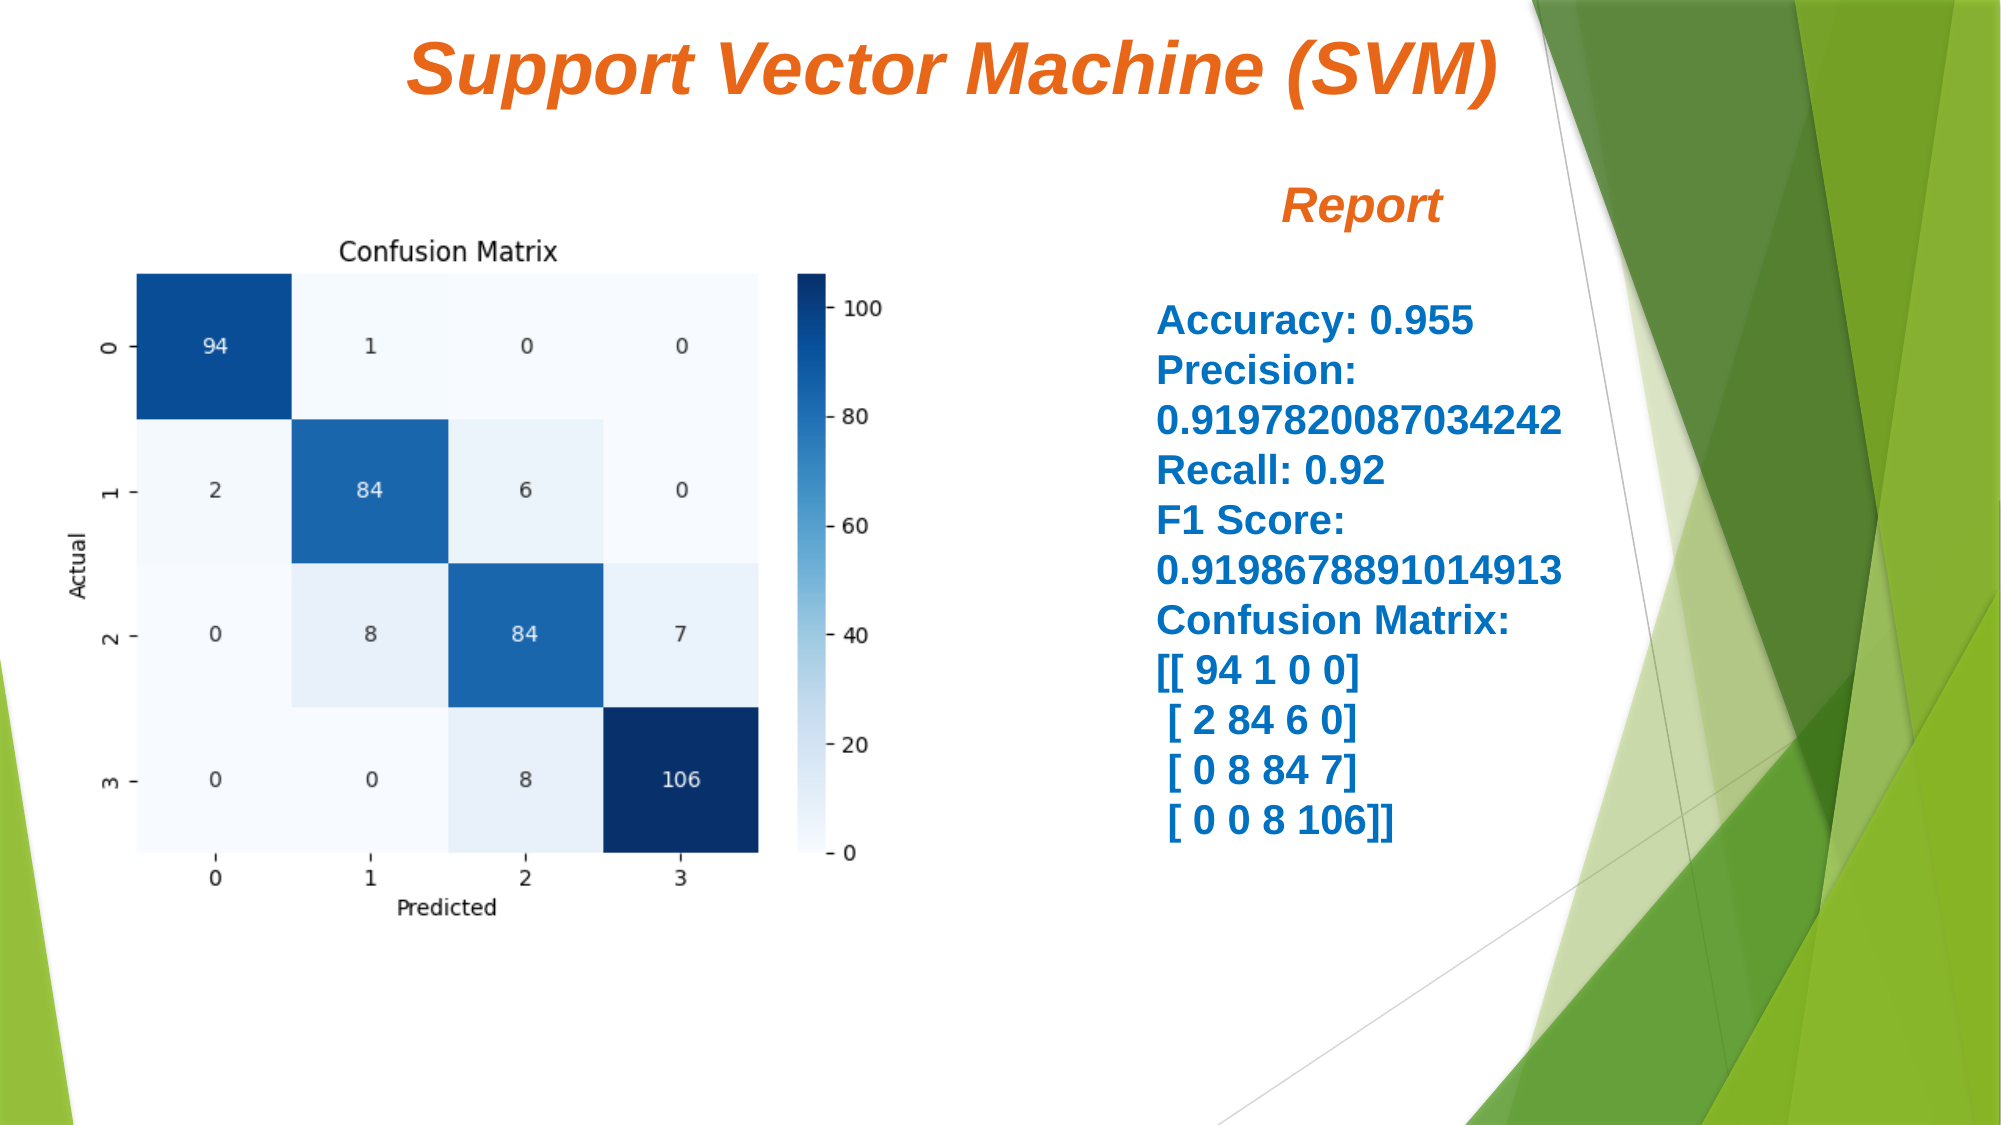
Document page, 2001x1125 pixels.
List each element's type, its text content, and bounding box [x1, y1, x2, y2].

text_box Report Accuracy: 0.955 Precision: 0.9197820087034242 Recall: 0.92 F1 Score: 0.9198678891014913 Confusion Matrix: [[ 94 1 0 0] [ 2 84 6 0] [ 0 8 84 7] [ 0 0 8 106]] [1140, 142, 1584, 873]
text_box Support Vector Machine (SVM) [362, 35, 1545, 139]
picture [54, 223, 898, 936]
